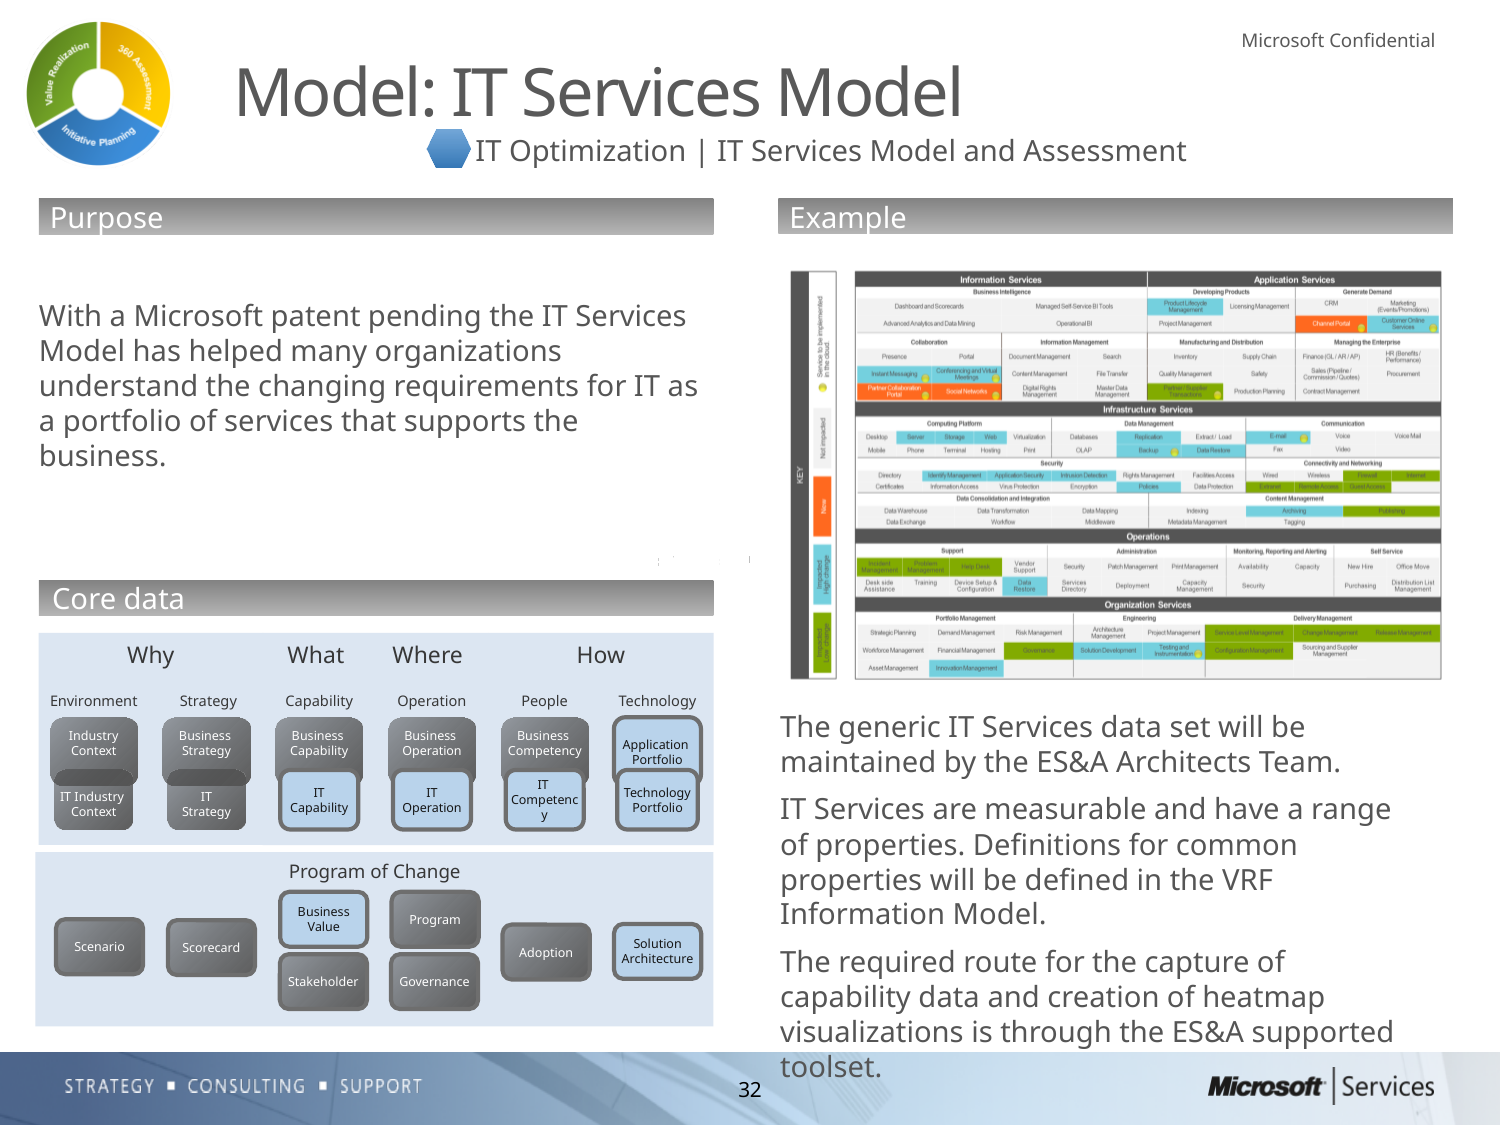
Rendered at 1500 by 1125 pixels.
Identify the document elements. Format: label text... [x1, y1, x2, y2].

text_box IT Industry Context [52, 767, 135, 832]
text_box How [486, 631, 716, 665]
text_box Core data [37, 580, 186, 616]
picture [0, 1052, 1500, 1125]
text_box Environment [36, 665, 148, 846]
text_box IT Strategy [165, 767, 248, 832]
text_box Capability [261, 665, 377, 846]
text_box Business Competency [499, 715, 591, 785]
text_box Industry Context [48, 715, 140, 785]
text_box Business Strategy [160, 715, 253, 785]
text_box Why [36, 631, 261, 665]
title Model: IT Services Model [233, 59, 1436, 143]
text_box Program [389, 889, 481, 949]
text_box The generic IT Services data set will be maintained by the ES&A Architects Team. IT Services are measurable and have a range of properties. Definitions for common properties will be defined in the VRF Information Model. The required route for the capture of capability data and creation of heatmap visualizations is through the ES&A supported toolset. [780, 708, 1416, 1083]
text_box Program of Change [33, 850, 716, 1028]
text_box [37, 579, 715, 618]
text_box Technology Portfolio [615, 767, 700, 832]
text_box Business Capability [273, 715, 365, 785]
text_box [778, 198, 1454, 235]
text_box Adoption [500, 922, 592, 982]
text_box Application Portfolio [611, 715, 704, 784]
text_box [37, 197, 715, 236]
text_box [424, 127, 473, 171]
text_box IT Capability [278, 767, 361, 832]
text_box People [490, 665, 599, 846]
text_box Stakeholder [277, 952, 370, 1012]
text_box Scenario [53, 917, 146, 977]
text_box Solution Architecture [611, 921, 704, 981]
text_box Technology [599, 665, 716, 846]
text_box Scorecard [165, 918, 258, 978]
text_box Purpose [34, 198, 164, 234]
picture [613, 269, 1454, 682]
picture [22, 18, 174, 169]
text_box Business Value [278, 889, 370, 949]
text_box Operation [377, 665, 490, 846]
text_box Strategy [148, 665, 261, 846]
text_box IT Competency [503, 767, 586, 832]
text_box What Where [261, 631, 486, 665]
text_box With a Microsoft patent pending the IT Services Model has helped many organizations understand the changing requirements for IT as a portfolio of services that supports the business. [38, 297, 714, 473]
text_box Governance [388, 952, 481, 1012]
text_box IT Optimization | IT Services Model and Assessment [475, 132, 1479, 168]
text_box Business Operation [386, 715, 478, 784]
text_box IT Operation [390, 767, 474, 832]
